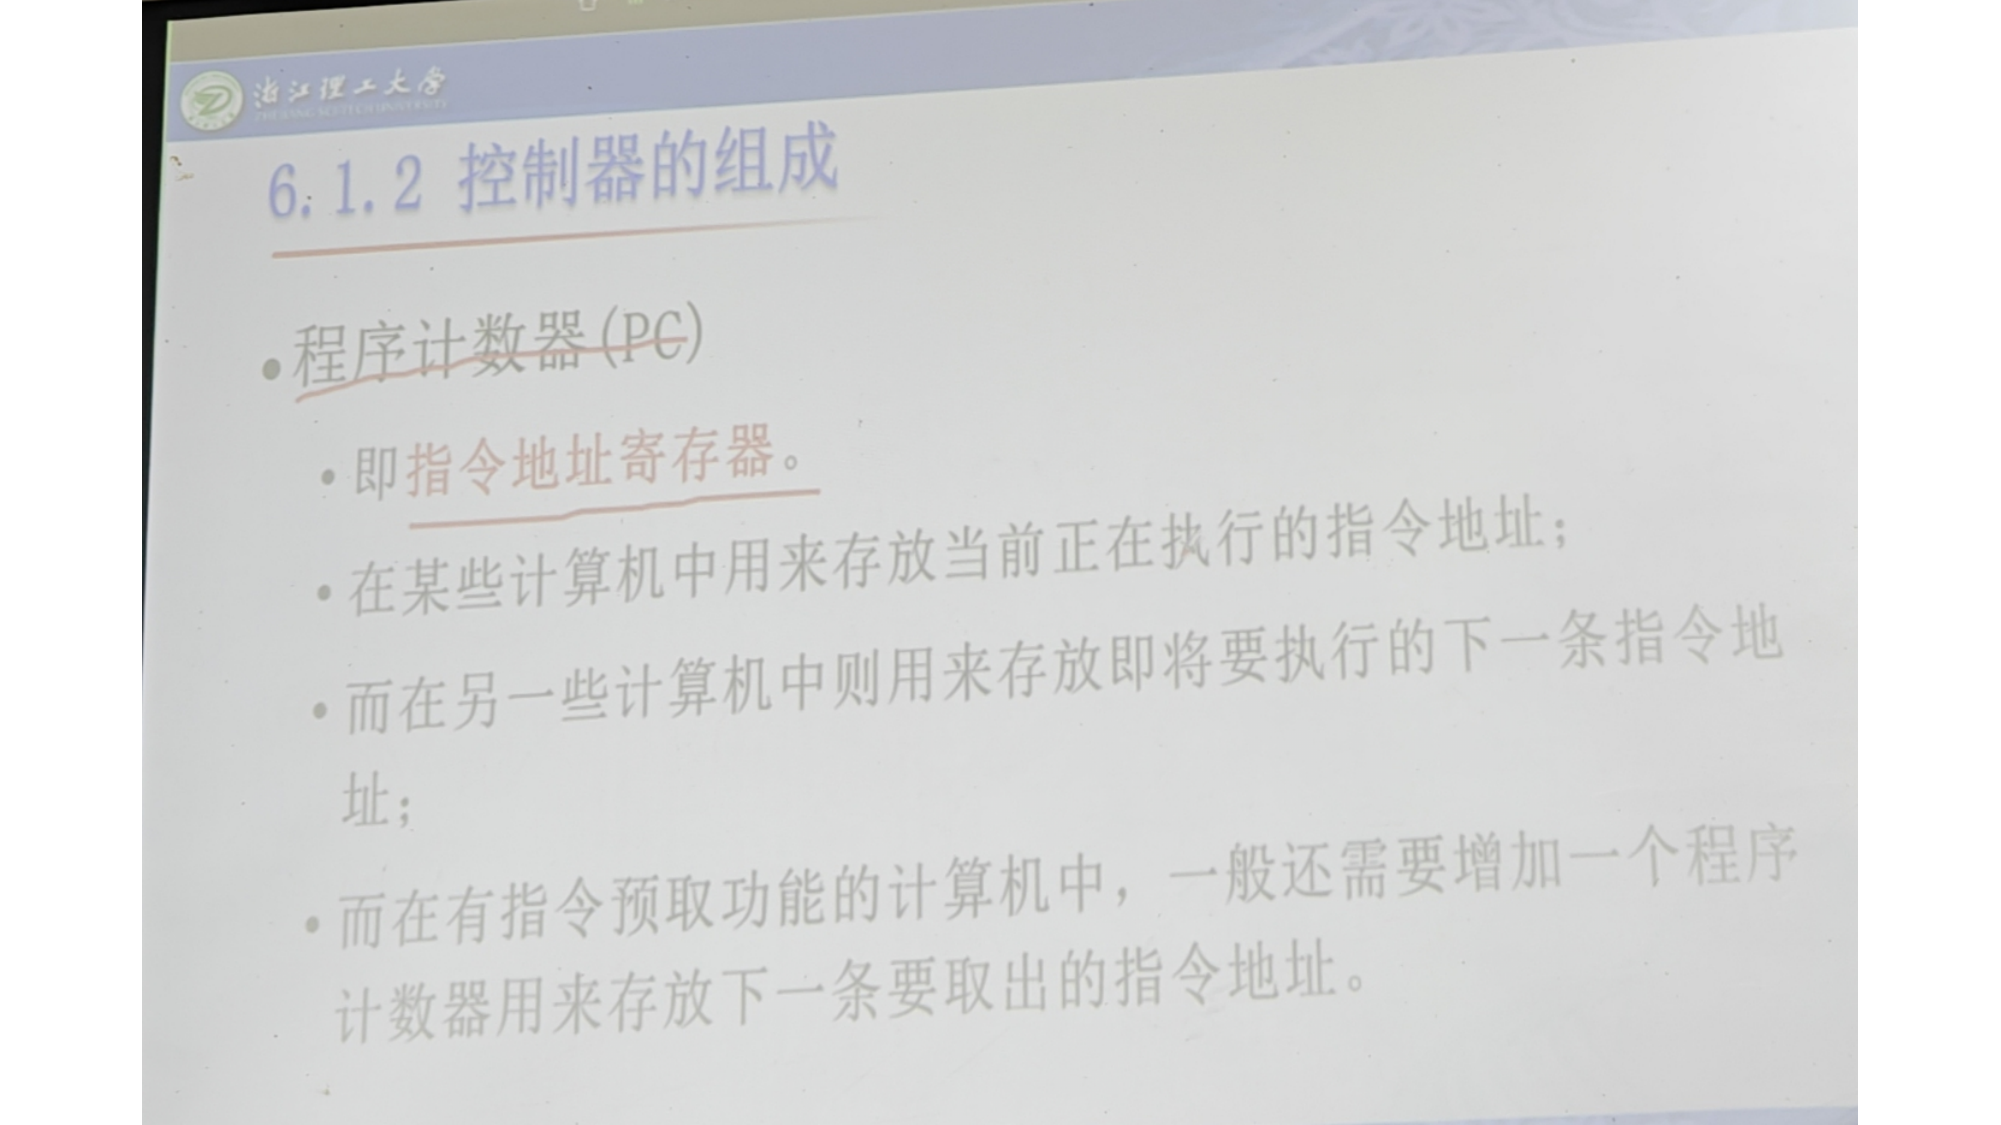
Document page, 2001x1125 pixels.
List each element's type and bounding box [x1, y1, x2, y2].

picture [142, 0, 1858, 1125]
